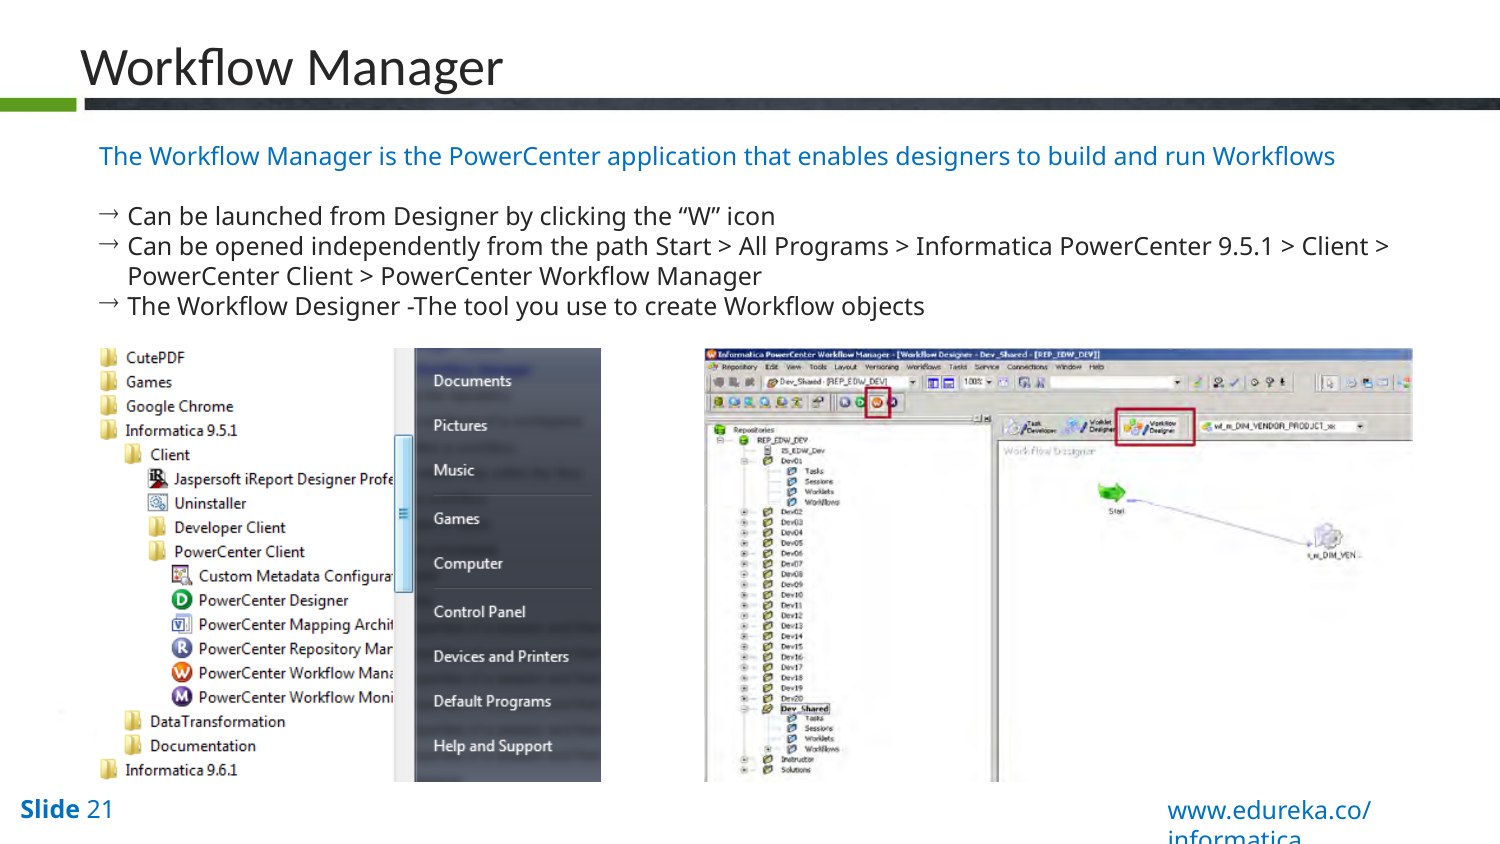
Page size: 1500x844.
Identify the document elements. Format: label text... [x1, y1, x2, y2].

picture [1201, 837, 1208, 844]
picture [1236, 837, 1242, 844]
text_box The Workflow Manager is the PowerCenter application that enables designers to build and run Workflows Can be launched from Designer by clicking the “W” icon Can be opened independently from the path Start > All Programs > Informatica PowerCenter 9.5.1 > Client > PowerCenter Client > PowerCenter Workflow Manager The Workflow Designer -The tool you use to create Workflow objects [84, 132, 1456, 328]
picture [0, 0, 1500, 844]
picture [1227, 837, 1234, 844]
picture [1177, 837, 1184, 844]
text_box Workflow Manager [65, 23, 826, 104]
